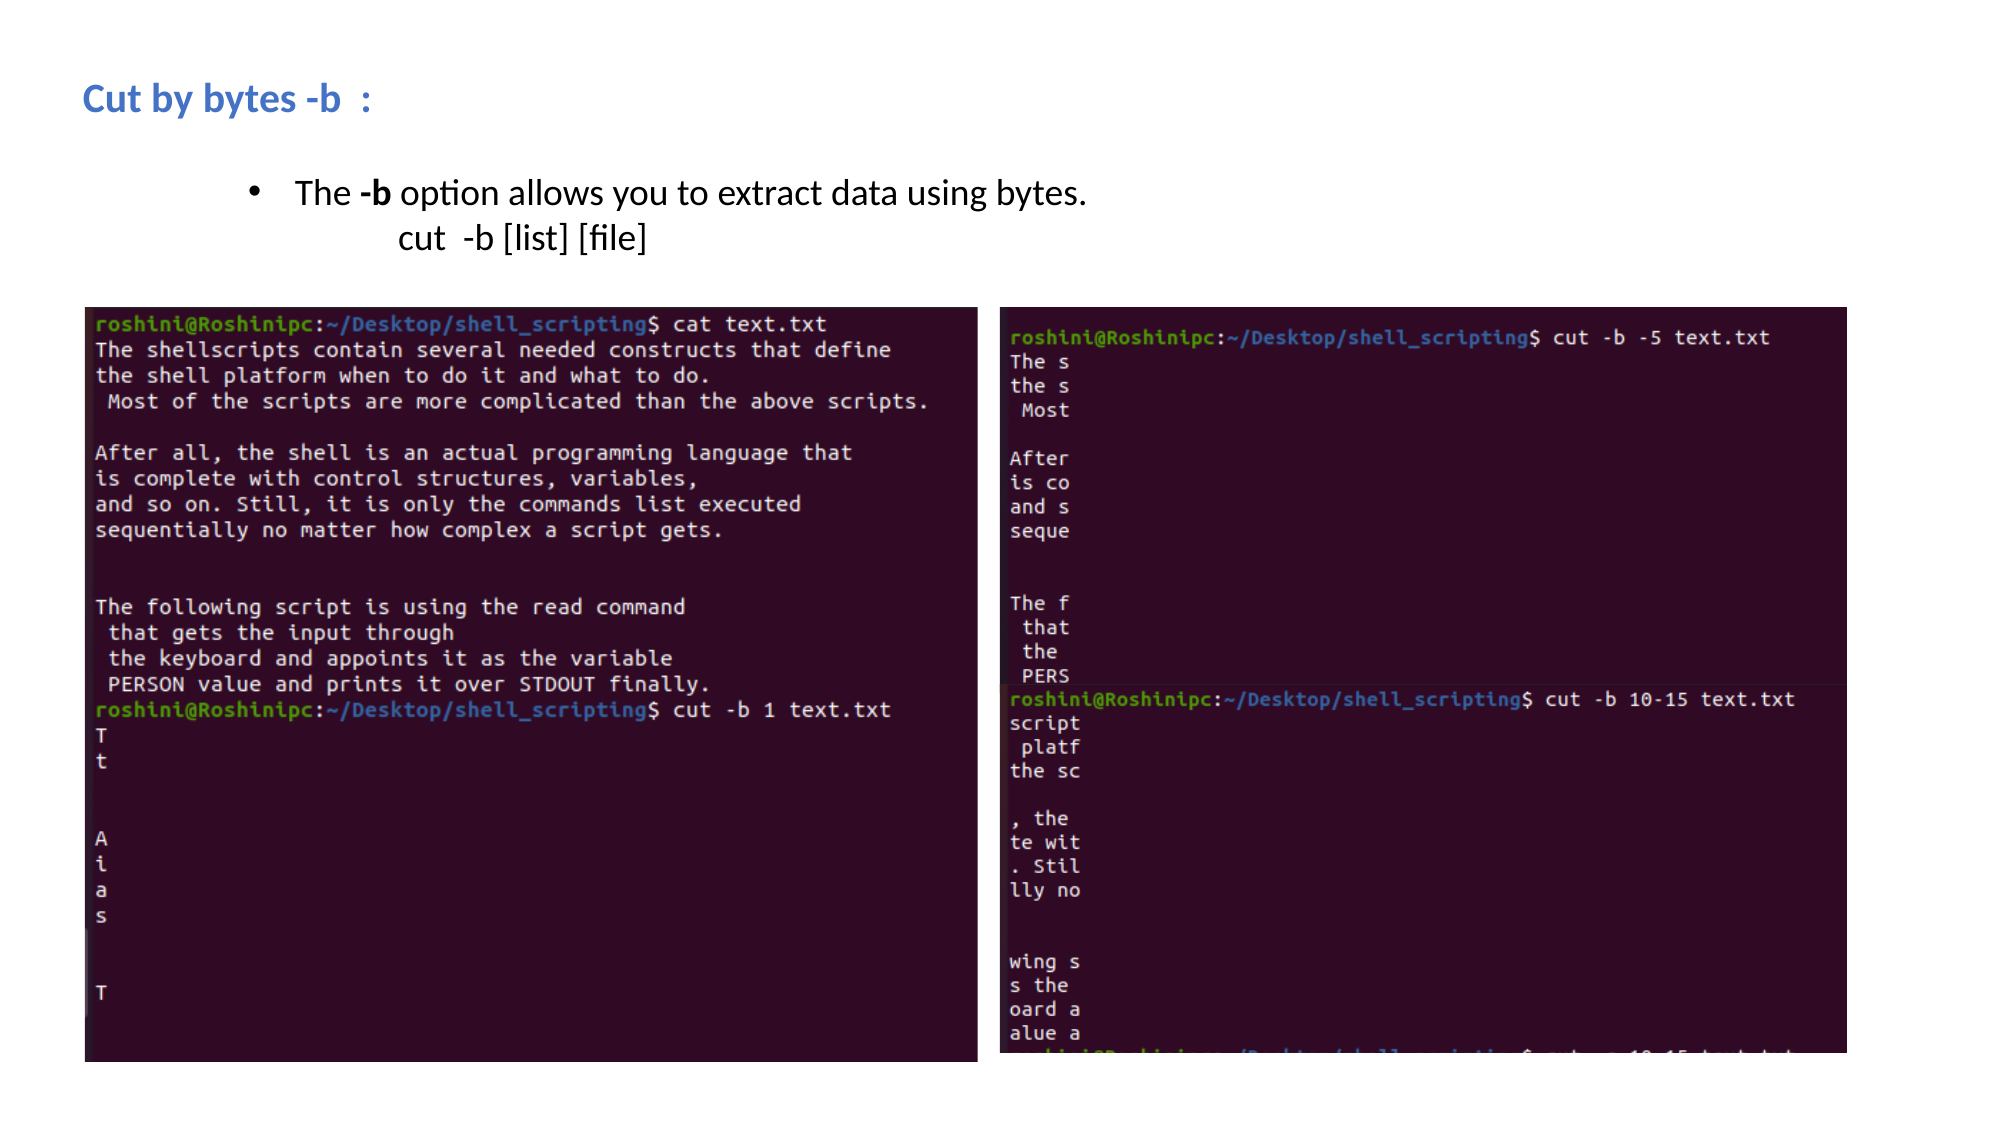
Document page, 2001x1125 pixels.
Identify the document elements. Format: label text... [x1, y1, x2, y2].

picture [999, 307, 1847, 1053]
picture [84, 307, 978, 1062]
text_box The -b option allows you to extract data using bytes. cut -b [list] [file] [233, 160, 1225, 266]
text_box Cut by bytes -b : [68, 63, 788, 129]
